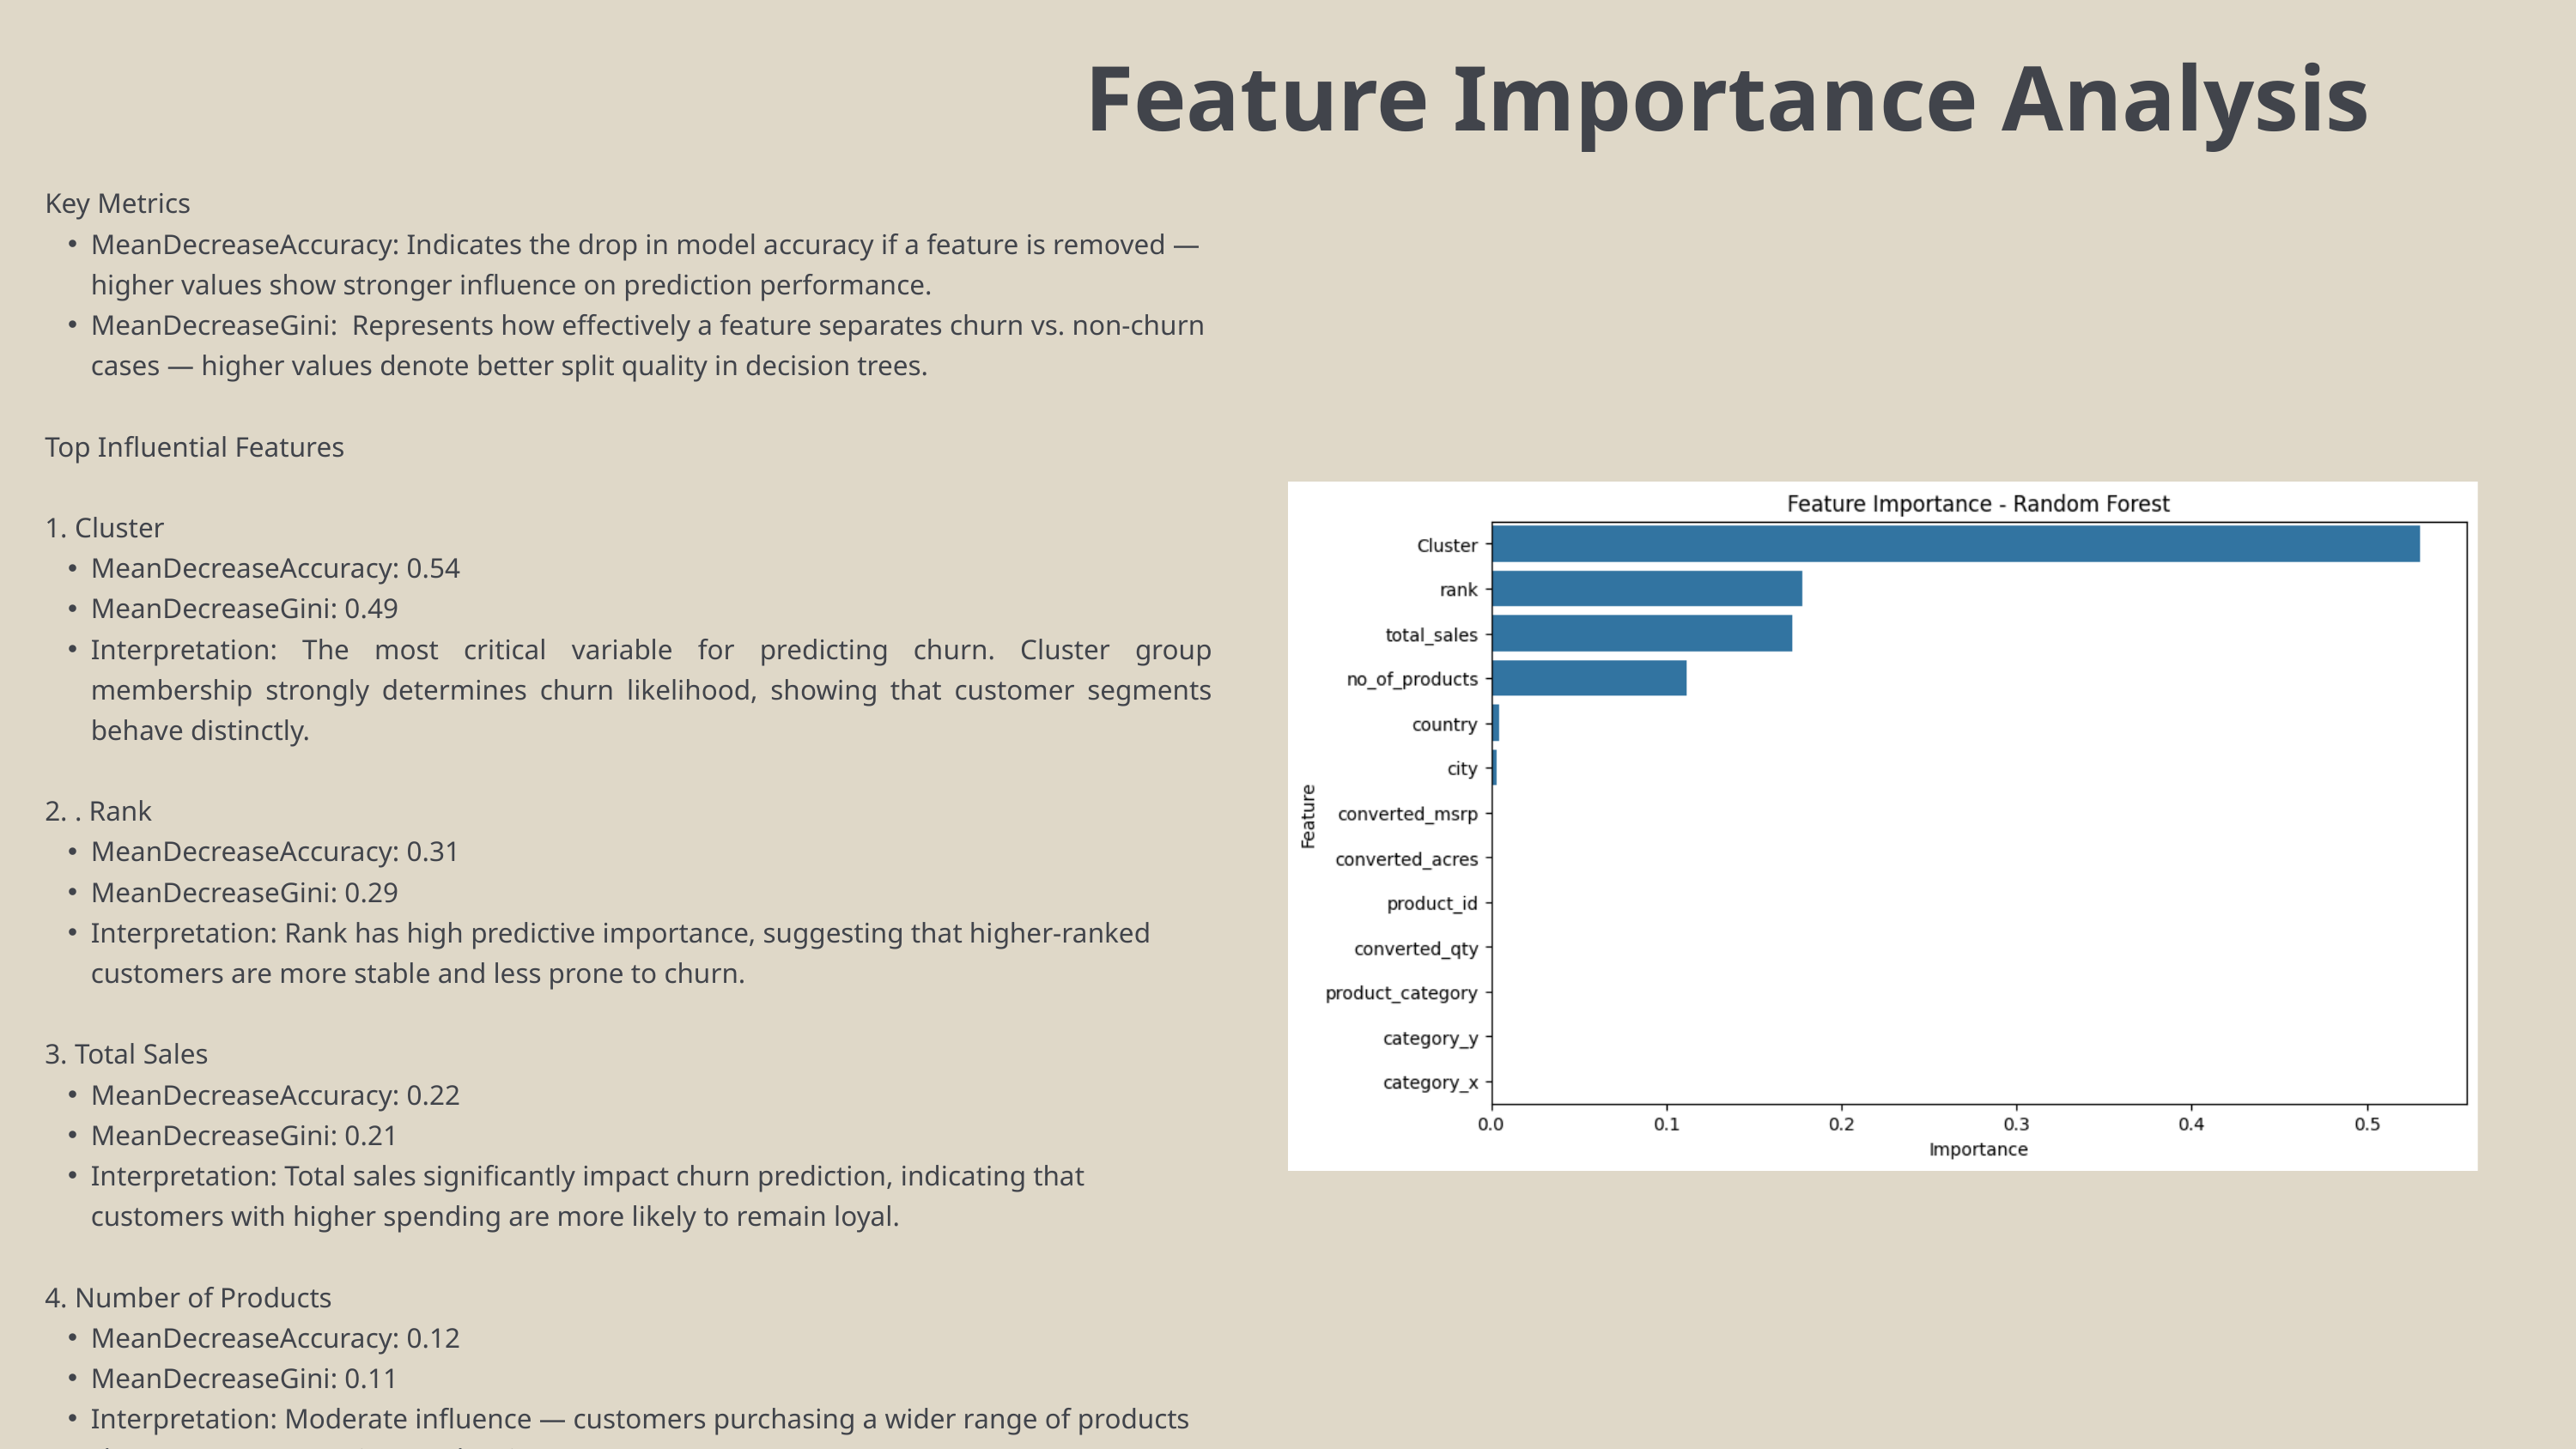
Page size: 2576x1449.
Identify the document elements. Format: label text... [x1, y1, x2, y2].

text_box Key Metrics MeanDecreaseAccuracy: Indicates the drop in model accuracy if a feature is removed — higher values show stronger influence on prediction performance. MeanDecreaseGini: Represents how effectively a feature separates churn vs. non-churn cases — higher values denote better split quality in decision trees. Top Influential Features 1. Cluster MeanDecreaseAccuracy: 0.54 MeanDecreaseGini: 0.49 Interpretation: The most critical variable for predicting churn. Cluster group membership strongly determines churn likelihood, showing that customer segments behave distinctly. 2. . Rank MeanDecreaseAccuracy: 0.31 MeanDecreaseGini: 0.29 Interpretation: Rank has high predictive importance, suggesting that higher-ranked customers are more stable and less prone to churn. 3. Total Sales MeanDecreaseAccuracy: 0.22 MeanDecreaseGini: 0.21 Interpretation: Total sales significantly impact churn prediction, indicating that customers with higher spending are more likely to remain loyal. 4. Number of Products MeanDecreaseAccuracy: 0.12 MeanDecreaseGini: 0.11 Interpretation: Moderate influence — customers purchasing a wider range of products show stronger retention tendencies. [45, 137, 1212, 1449]
text_box [1288, 482, 2478, 1171]
text_box Feature Importance Analysis [1084, 23, 2432, 149]
